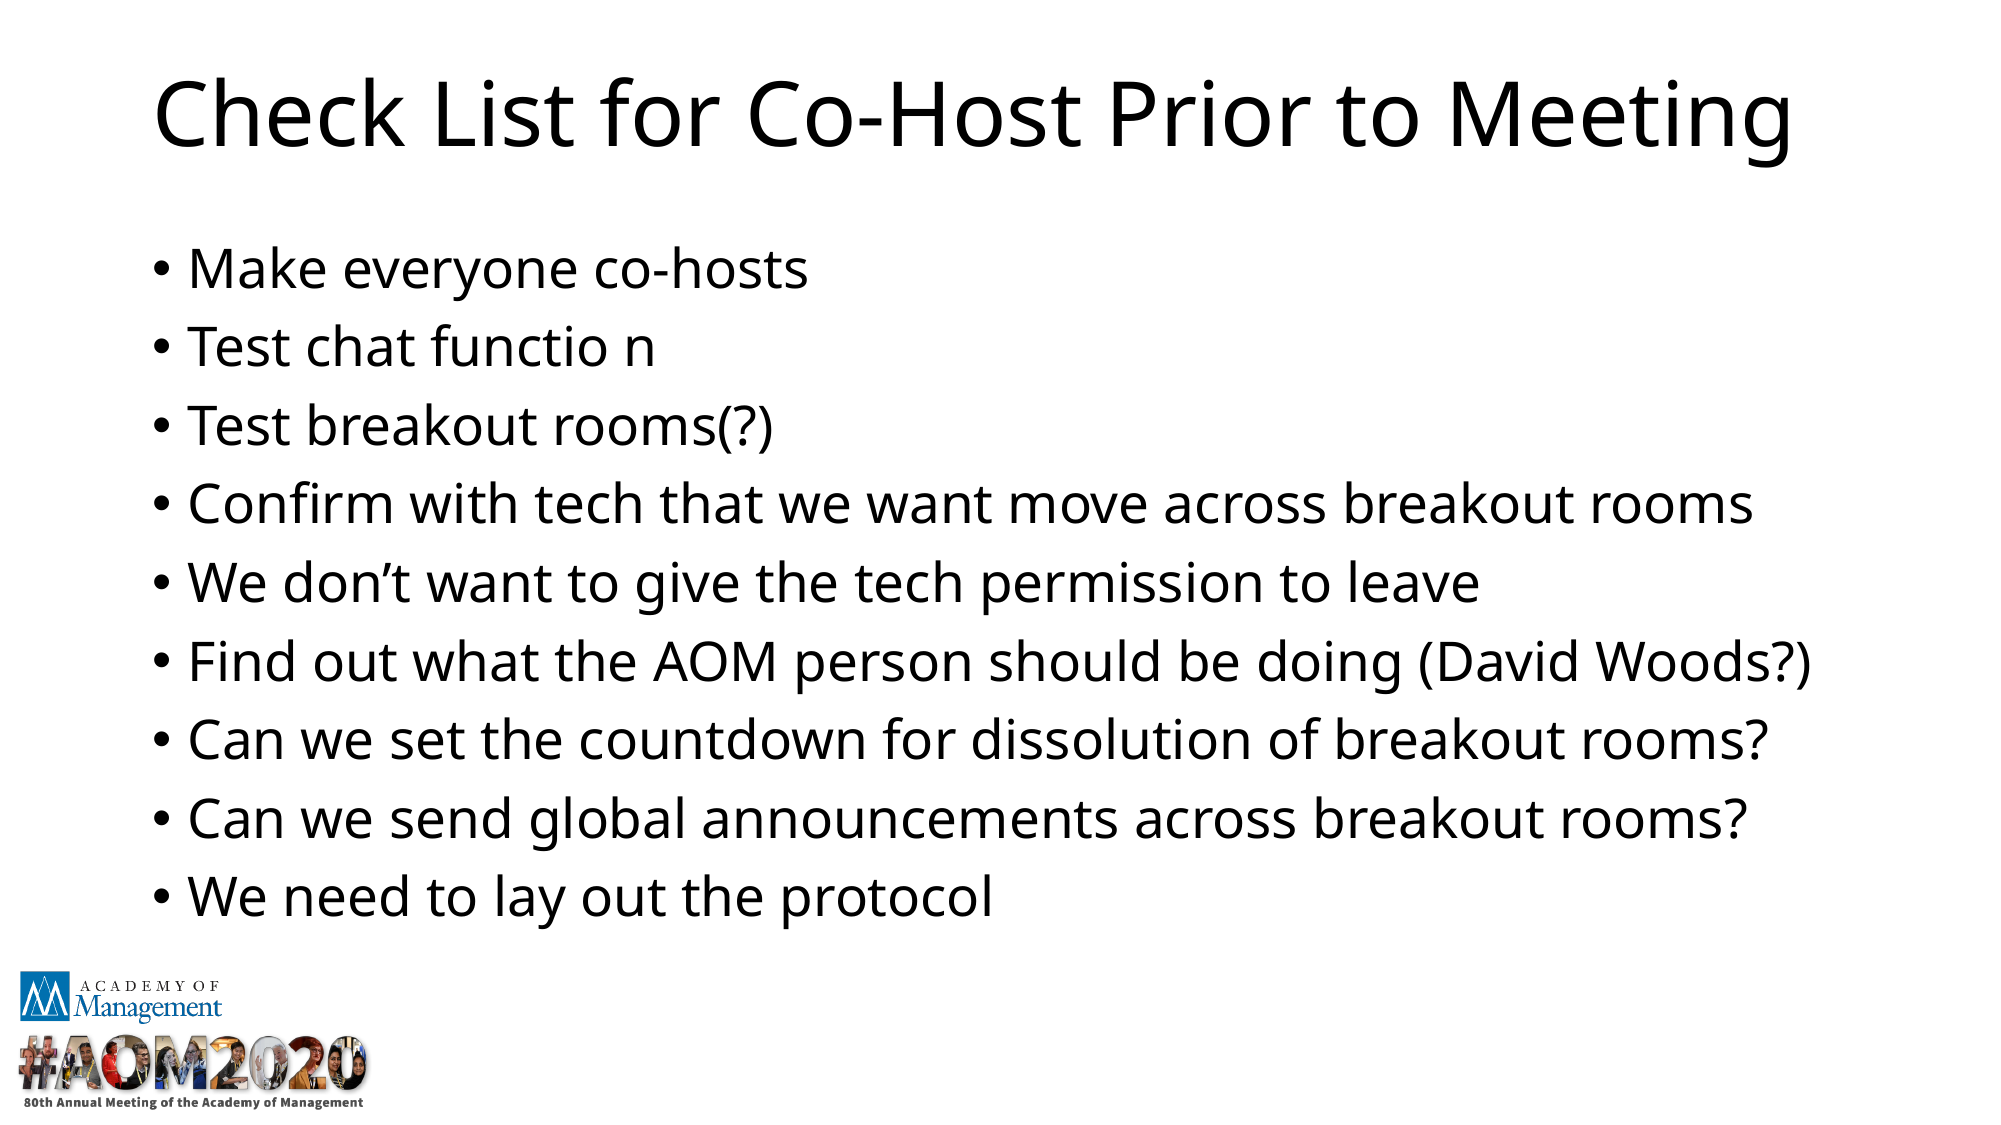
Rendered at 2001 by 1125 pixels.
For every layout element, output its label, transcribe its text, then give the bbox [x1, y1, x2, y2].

picture [0, 965, 387, 1118]
list Make everyone co-hosts Test chat functio n Test breakout rooms(?) Confirm with tech that we want move across breakout rooms We don’t want to give the tech permission to leave Find out what the AOM person should be doing (David Woods?) Can we set the countdown for dissolution of breakout rooms? Can we send global announcements across breakout rooms? We need to lay out the protocol [137, 233, 1863, 948]
title Check List for Co-Host Prior to Meeting [137, 59, 1863, 175]
